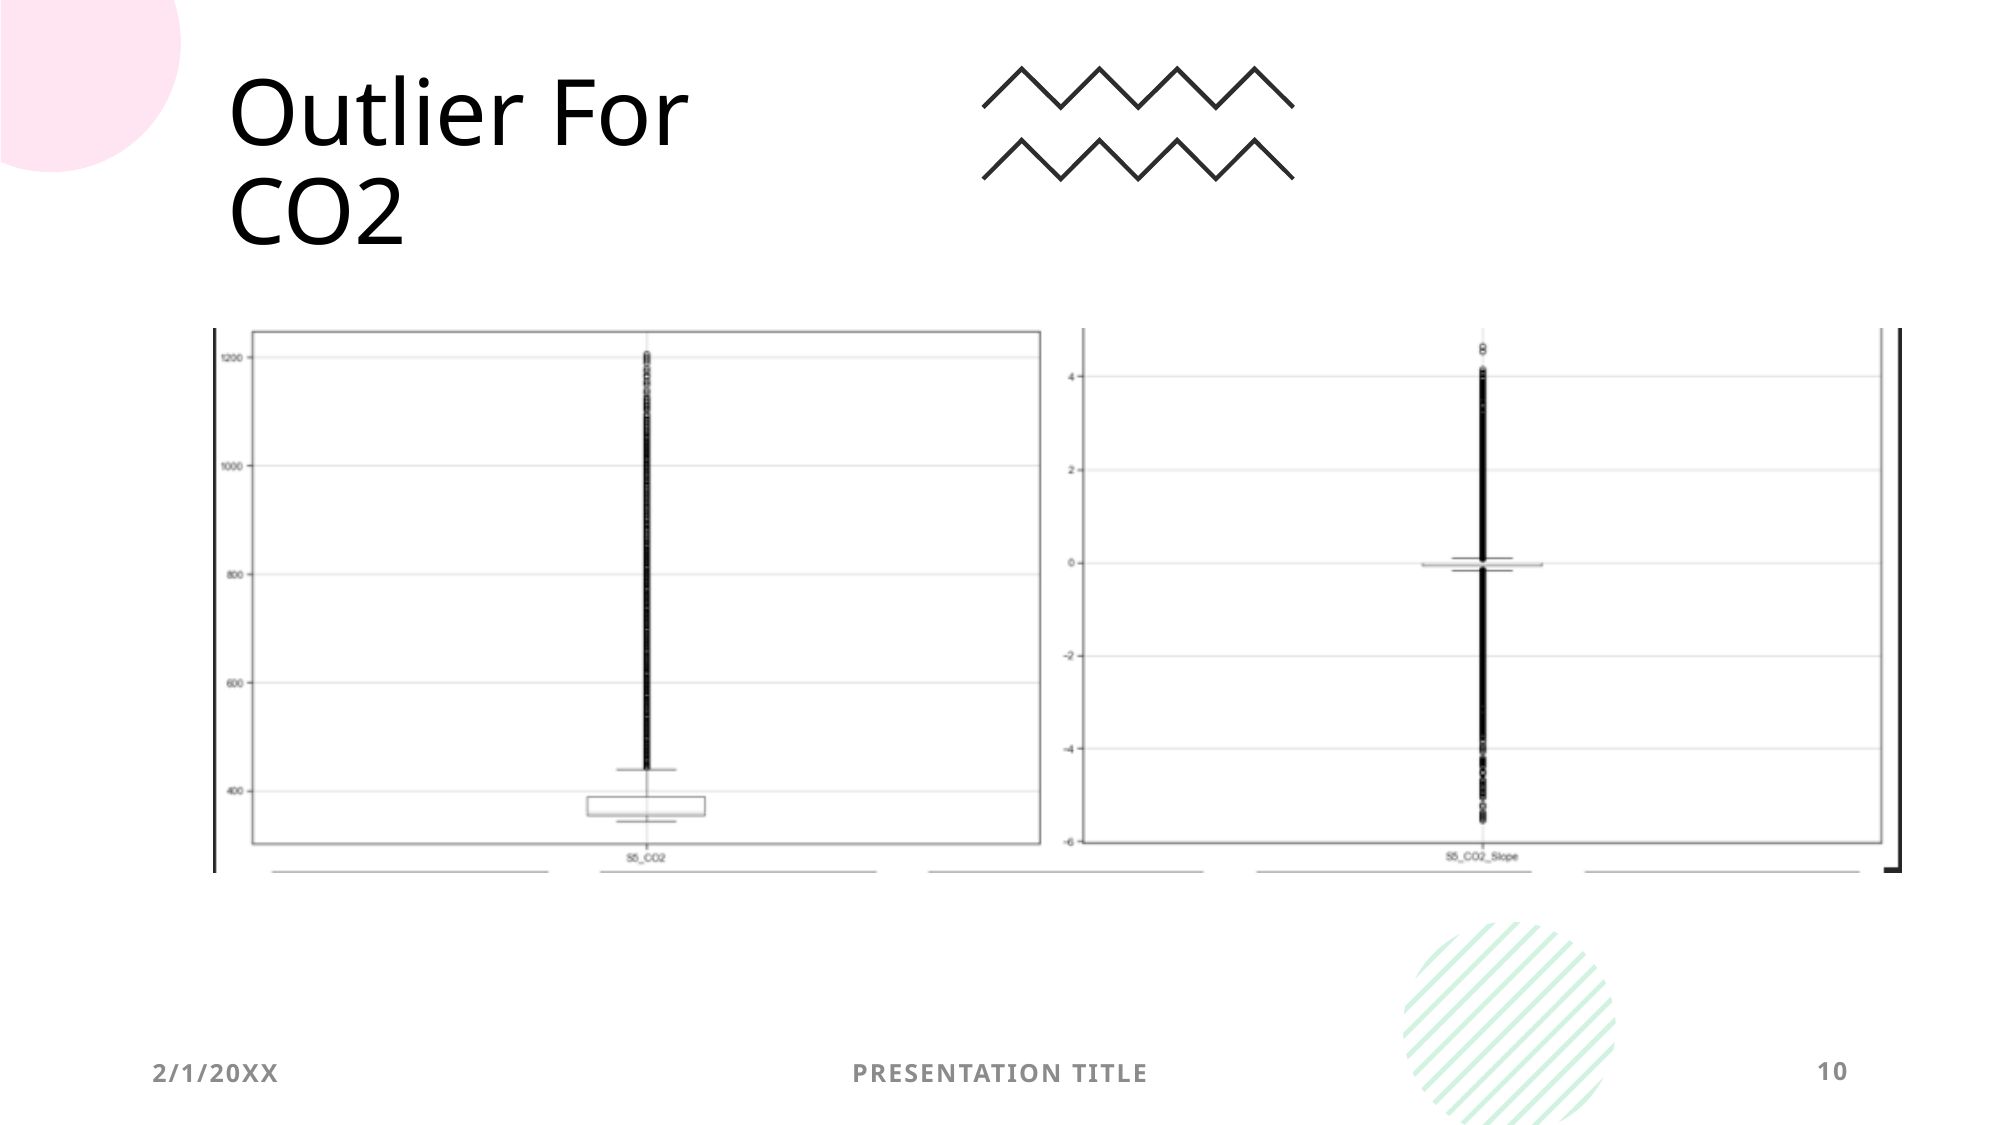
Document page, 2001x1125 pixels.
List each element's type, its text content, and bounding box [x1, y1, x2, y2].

title Outlier For CO2 [212, 58, 893, 294]
footer PRESENTATION TITLE [662, 1042, 1338, 1103]
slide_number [137, 1042, 588, 1103]
picture [213, 328, 1902, 874]
slide_number 10 [1412, 1042, 1863, 1103]
